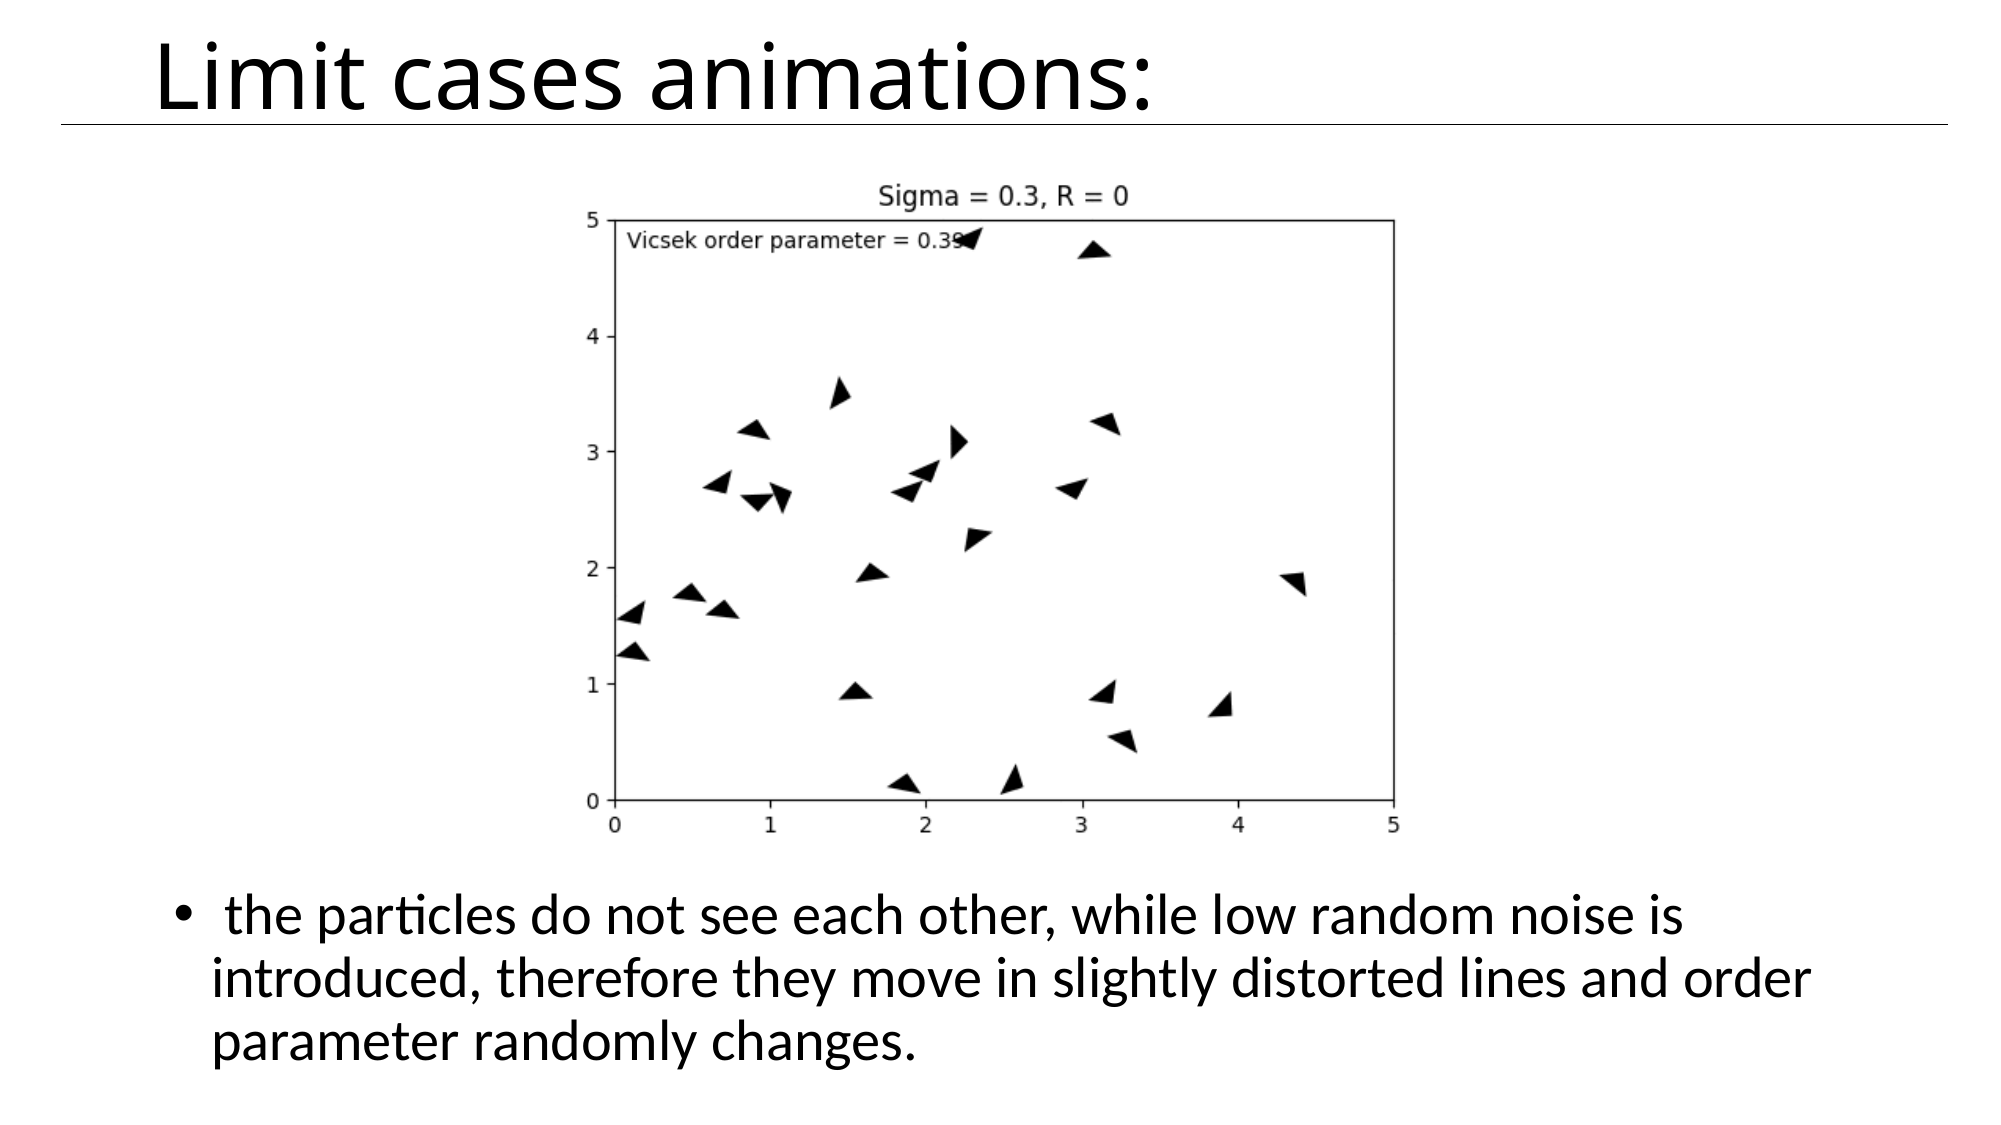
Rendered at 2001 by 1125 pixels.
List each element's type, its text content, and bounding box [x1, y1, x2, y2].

list the particles do not see each other, while low random noise is introduced, therefore they move in slightly distorted lines and order parameter randomly changes. [158, 877, 1884, 1125]
picture [489, 129, 1494, 883]
